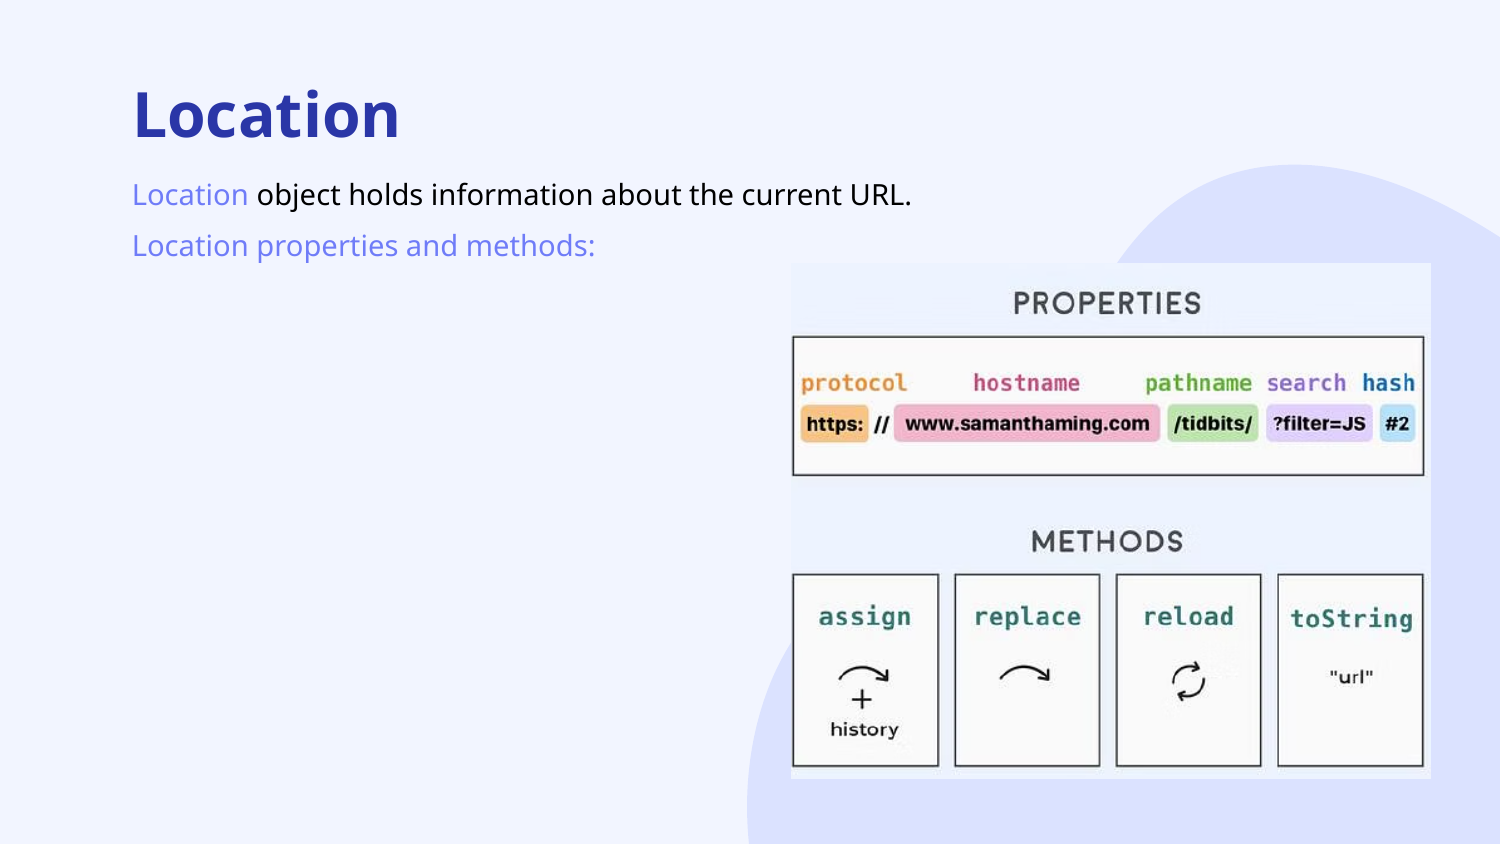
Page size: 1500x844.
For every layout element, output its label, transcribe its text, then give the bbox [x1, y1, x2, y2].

text_box Location object holds information about the current URL. [117, 169, 1193, 219]
text_box Location properties and methods: [117, 219, 1365, 270]
title Location [117, 75, 1383, 170]
picture [791, 263, 1431, 779]
